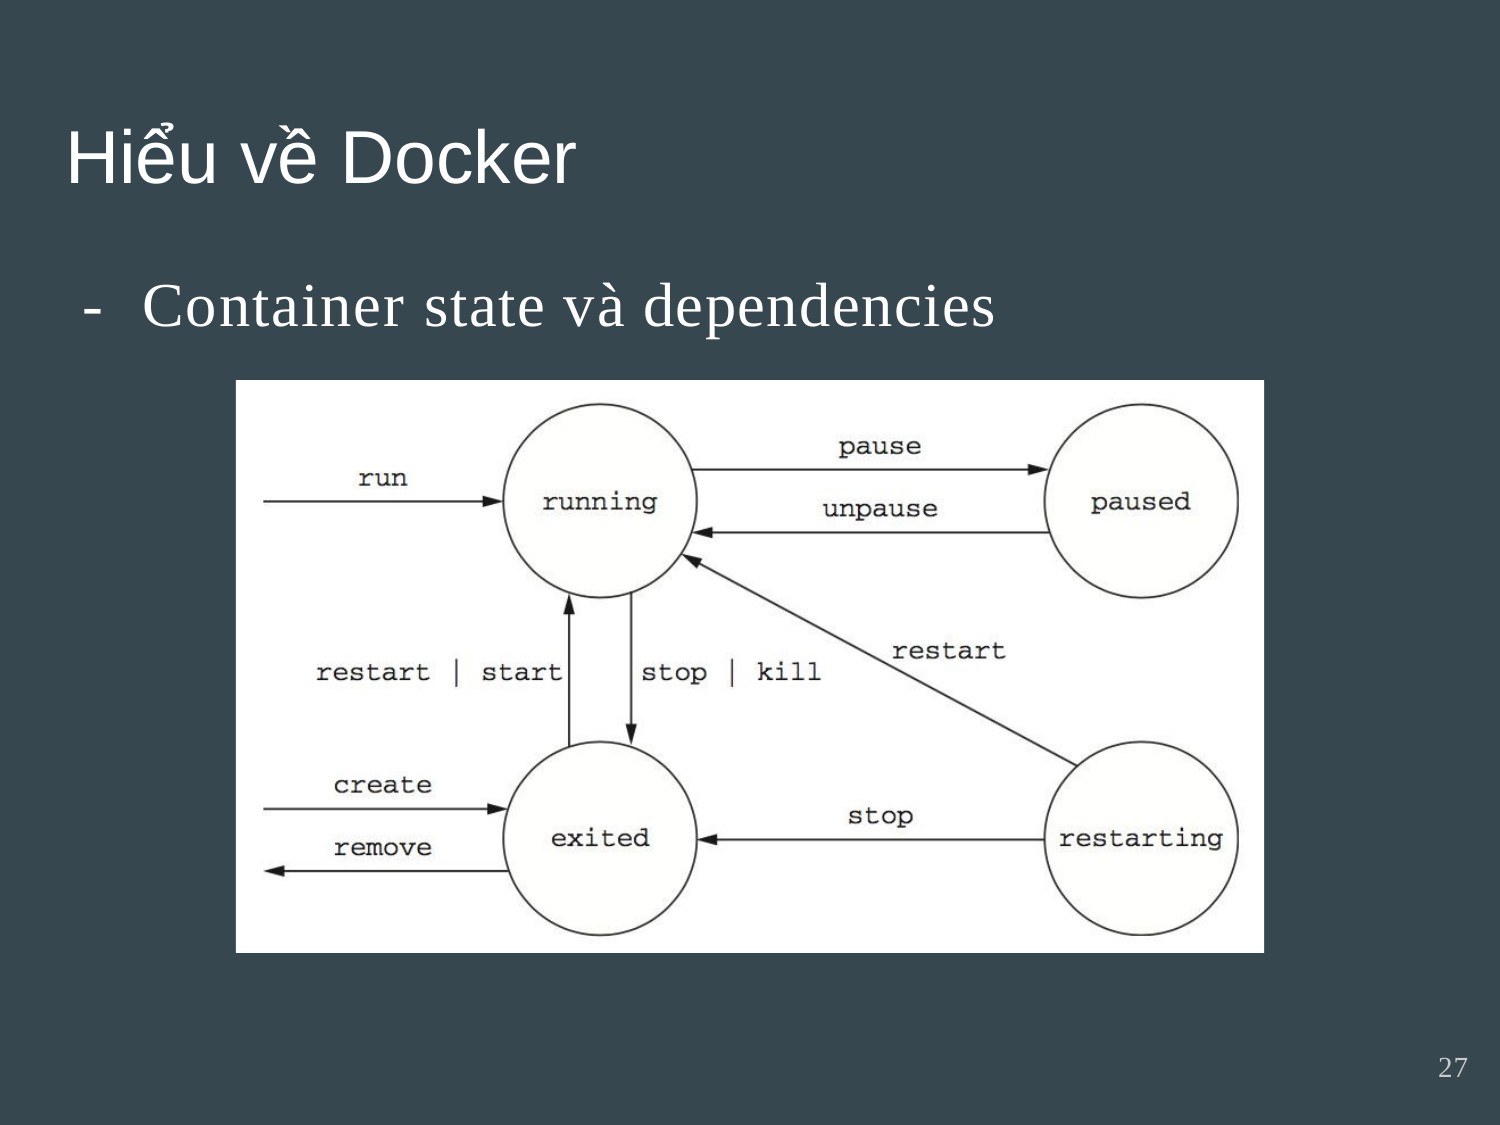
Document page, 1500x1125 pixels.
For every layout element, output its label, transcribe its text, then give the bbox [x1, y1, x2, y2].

text_box [235, 380, 1265, 953]
slide_number 27 [1434, 1047, 1473, 1125]
text_box - Container state và dependencies [80, 261, 1030, 339]
text_box Hiểu về Docker [63, 106, 669, 199]
